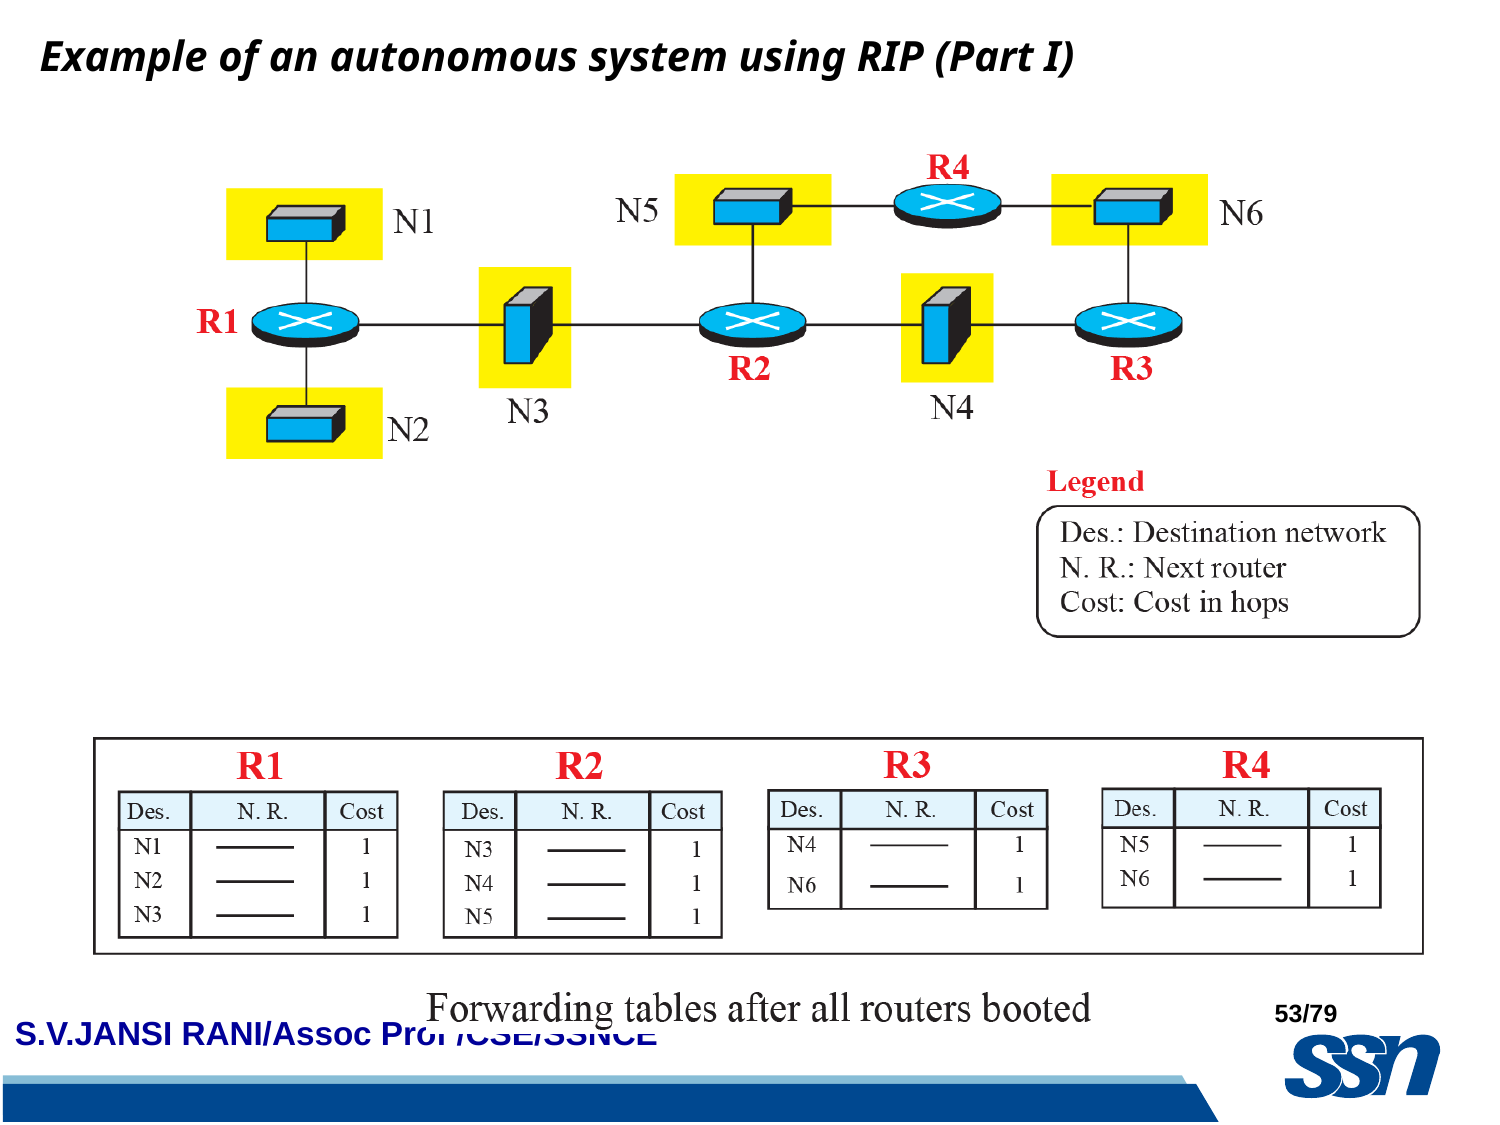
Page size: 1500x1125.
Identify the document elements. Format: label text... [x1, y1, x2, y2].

picture [195, 149, 1263, 460]
picture [93, 737, 1424, 956]
text_box Example of an autonomous system using RIP (Part I) [24, 22, 1450, 87]
picture [1036, 465, 1421, 675]
picture [426, 987, 1091, 1034]
